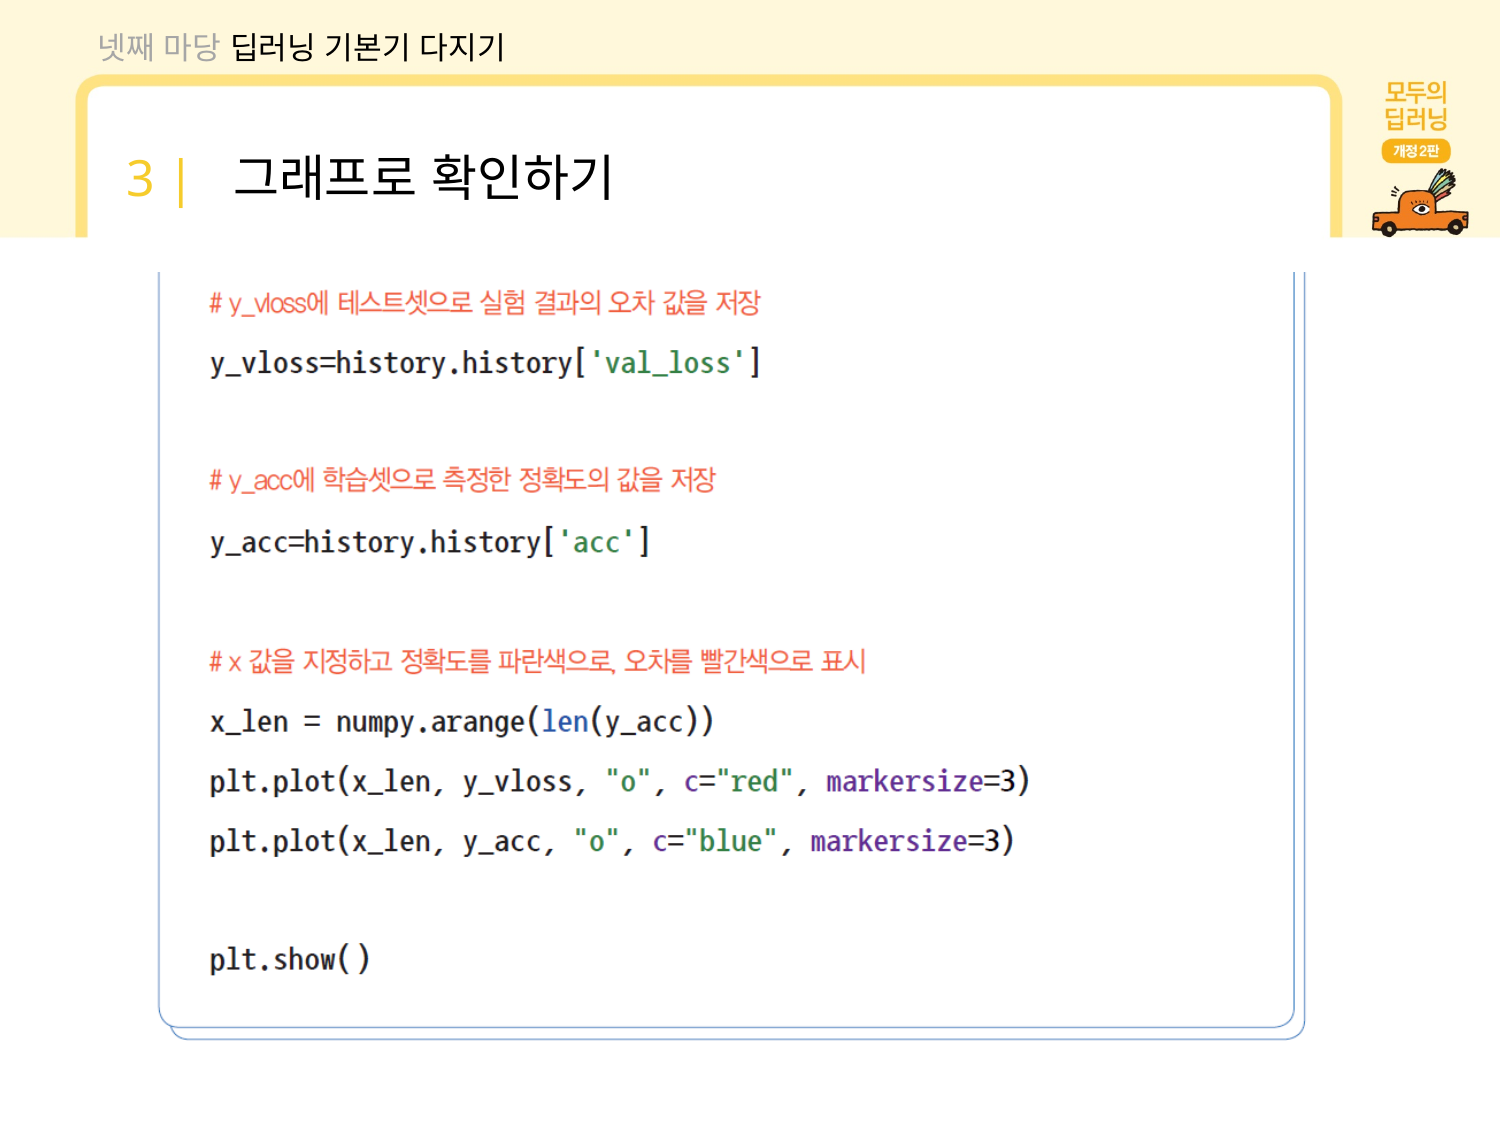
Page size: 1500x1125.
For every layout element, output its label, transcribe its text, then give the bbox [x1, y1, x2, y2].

picture [0, 0, 1500, 1125]
text_box 3 | 그래프로 확인하기 [111, 99, 1309, 214]
text_box 넷째 마당 딥러닝 기본기 다지기 [82, 0, 1133, 74]
